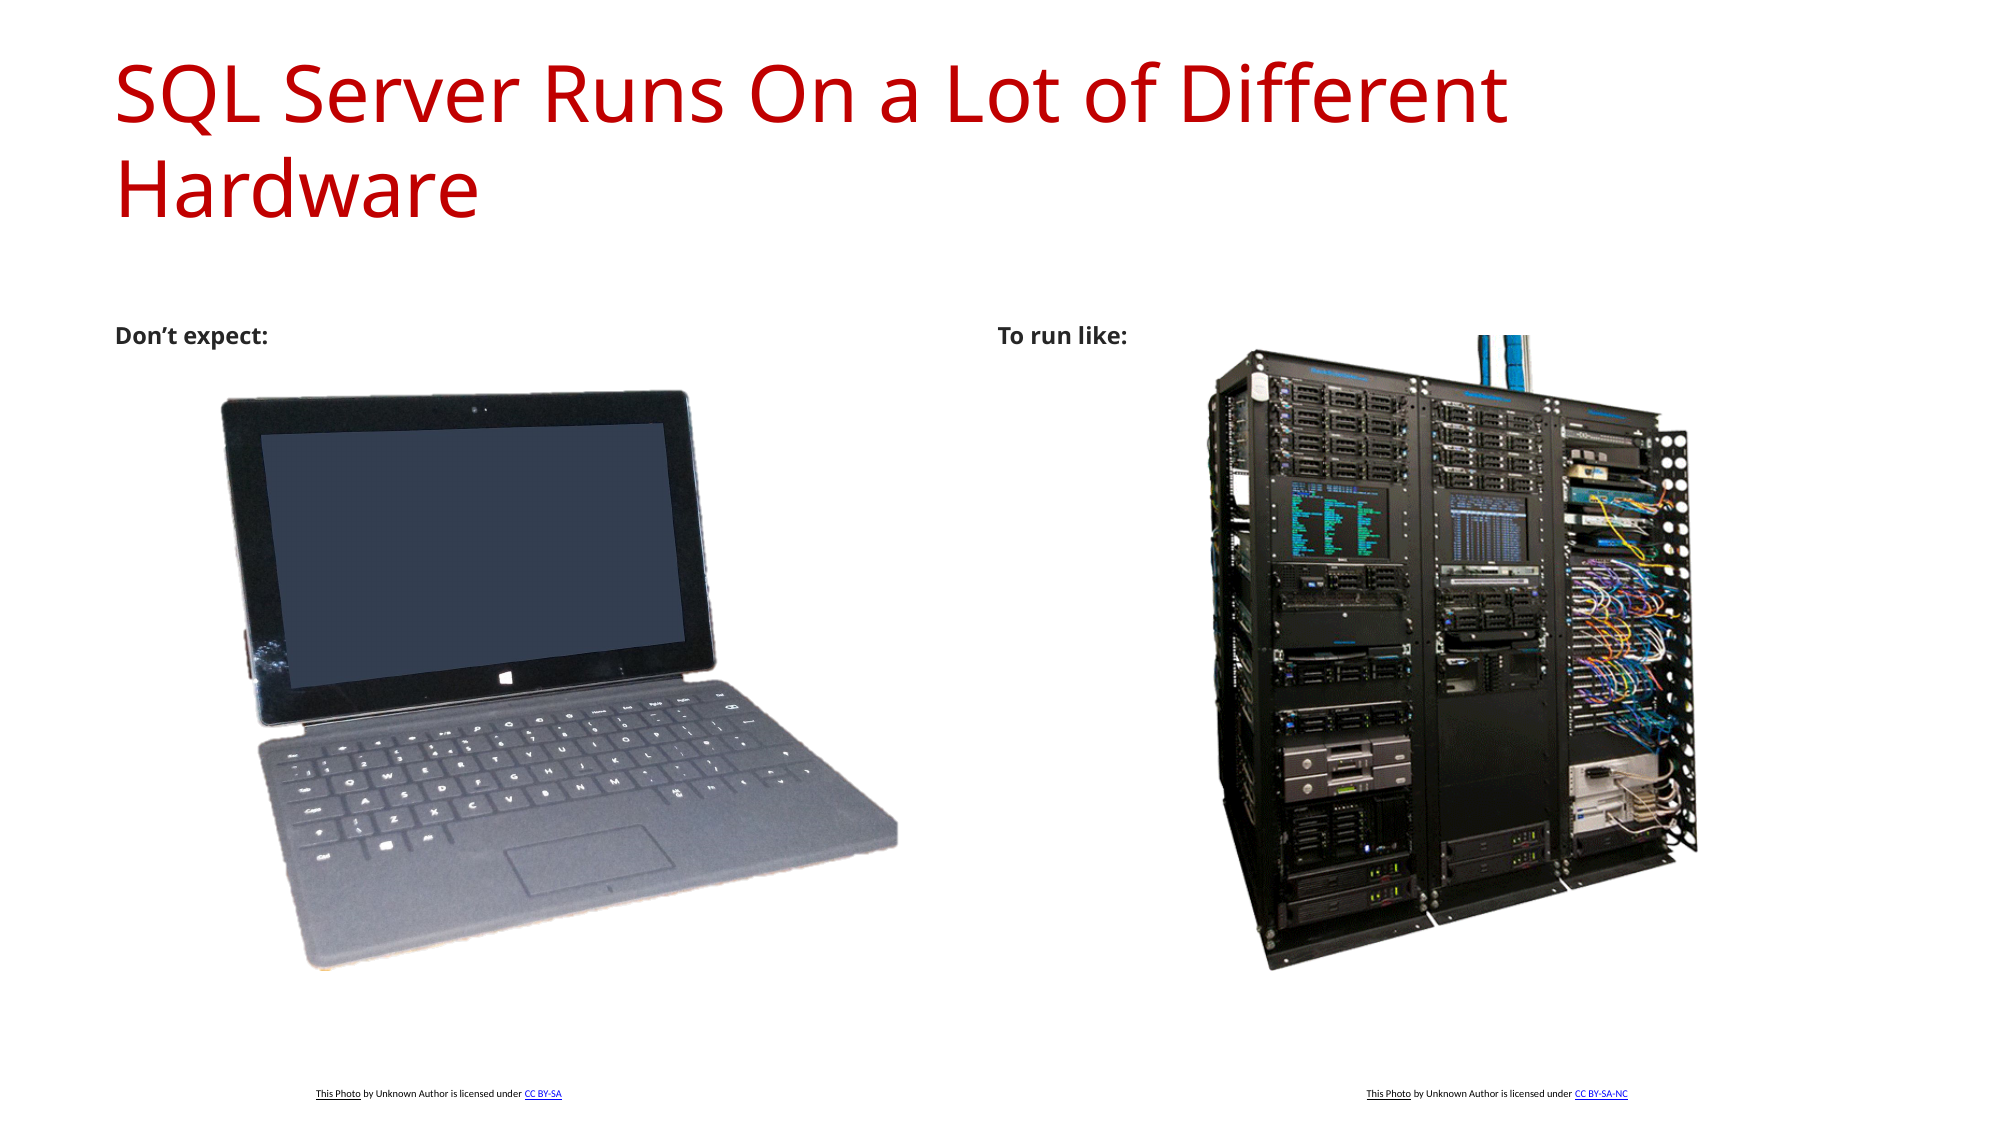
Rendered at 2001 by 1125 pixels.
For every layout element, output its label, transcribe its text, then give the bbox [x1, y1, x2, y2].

title SQL Server Runs On a Lot of Different Hardware [99, 45, 1907, 233]
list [111, 356, 984, 992]
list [1049, 334, 1857, 971]
text_box This Photo by Unknown Author is licensed under CC BY-SA-NC [1351, 1079, 2000, 1108]
list Don’t expect: [99, 251, 950, 357]
text_box This Photo by Unknown Author is licensed under CC BY-SA [301, 1079, 1152, 1108]
list To run like: [982, 251, 1850, 357]
